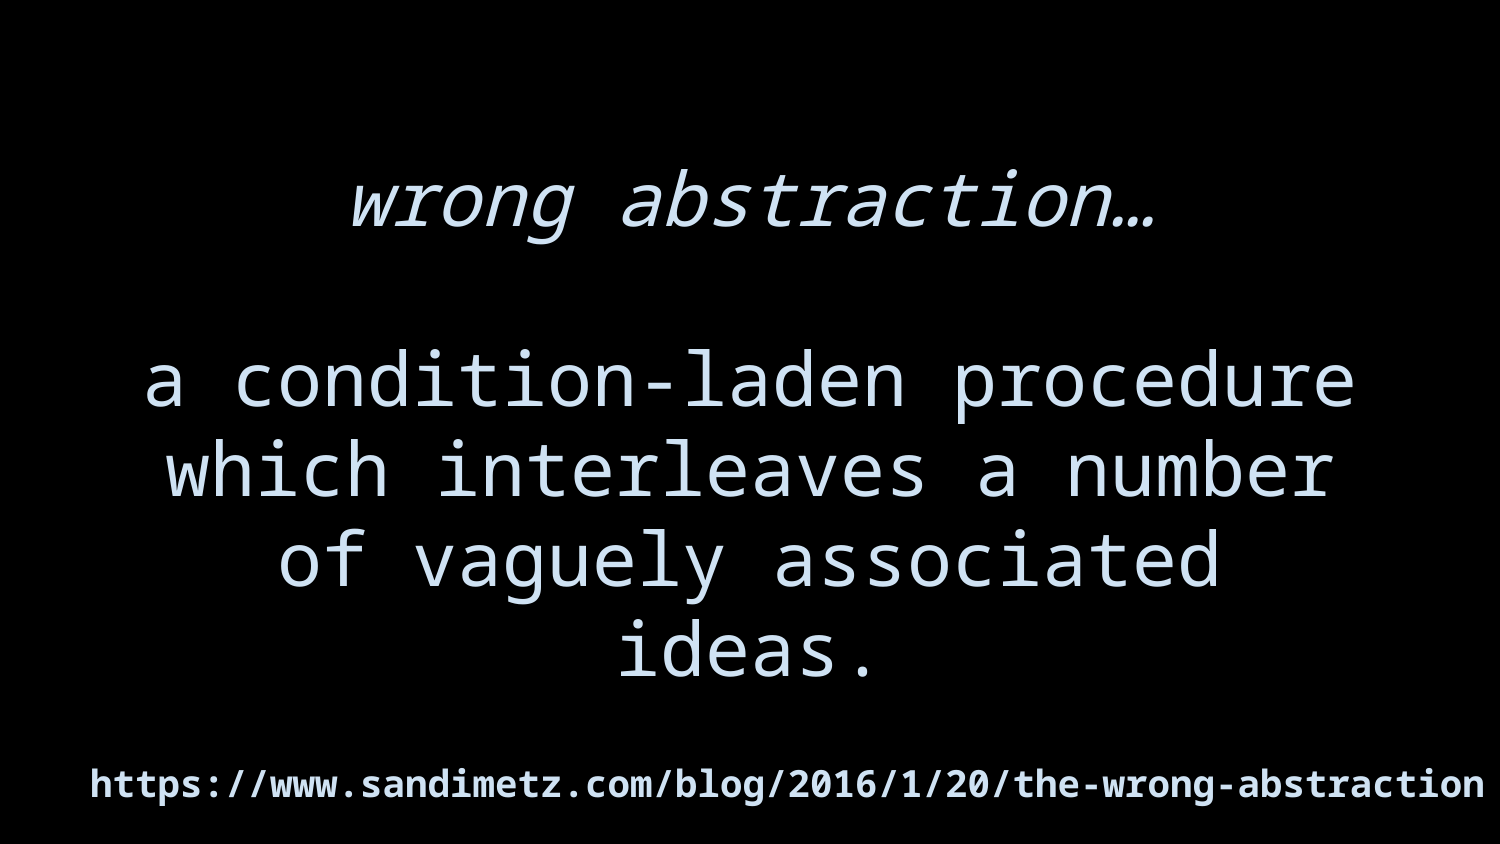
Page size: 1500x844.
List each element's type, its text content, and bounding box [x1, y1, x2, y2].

text_box wrong abstraction… a condition-laden procedure which interleaves a number of vaguely associated ideas. [110, 0, 1389, 745]
text_box https://www.sandimetz.com/blog/2016/1/20/the-wrong-abstraction [0, 745, 1500, 844]
